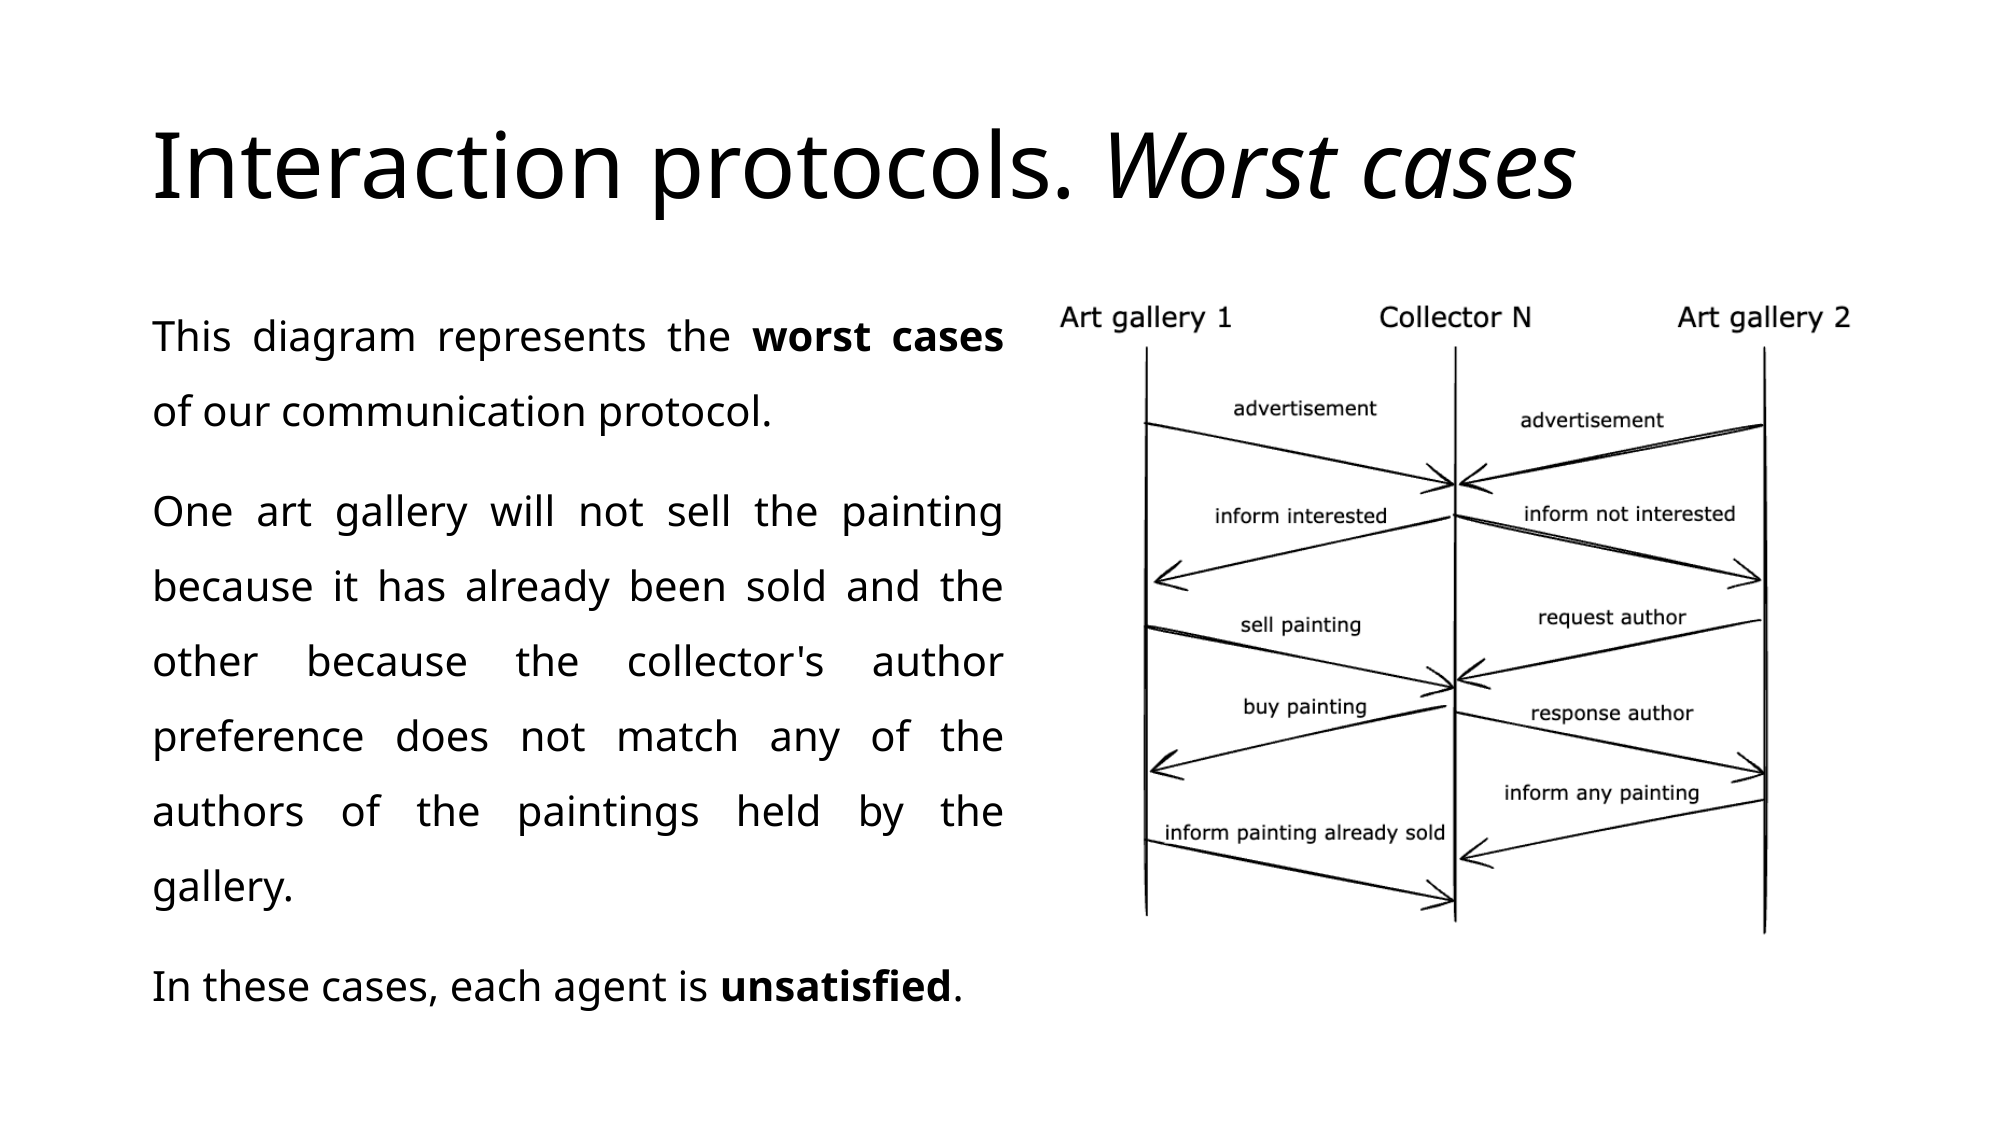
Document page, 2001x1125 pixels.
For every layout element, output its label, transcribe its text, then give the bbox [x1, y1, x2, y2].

picture [1036, 283, 1863, 942]
text_box This diagram represents the worst cases of our communication protocol. One art gallery will not sell the painting because it has already been sold and the other because the collector's author preference does not match any of the authors of the paintings held by the gallery. In these cases, each agent is unsatisfied. [137, 278, 1020, 1017]
title Interaction protocols. Worst cases [137, 59, 1863, 278]
